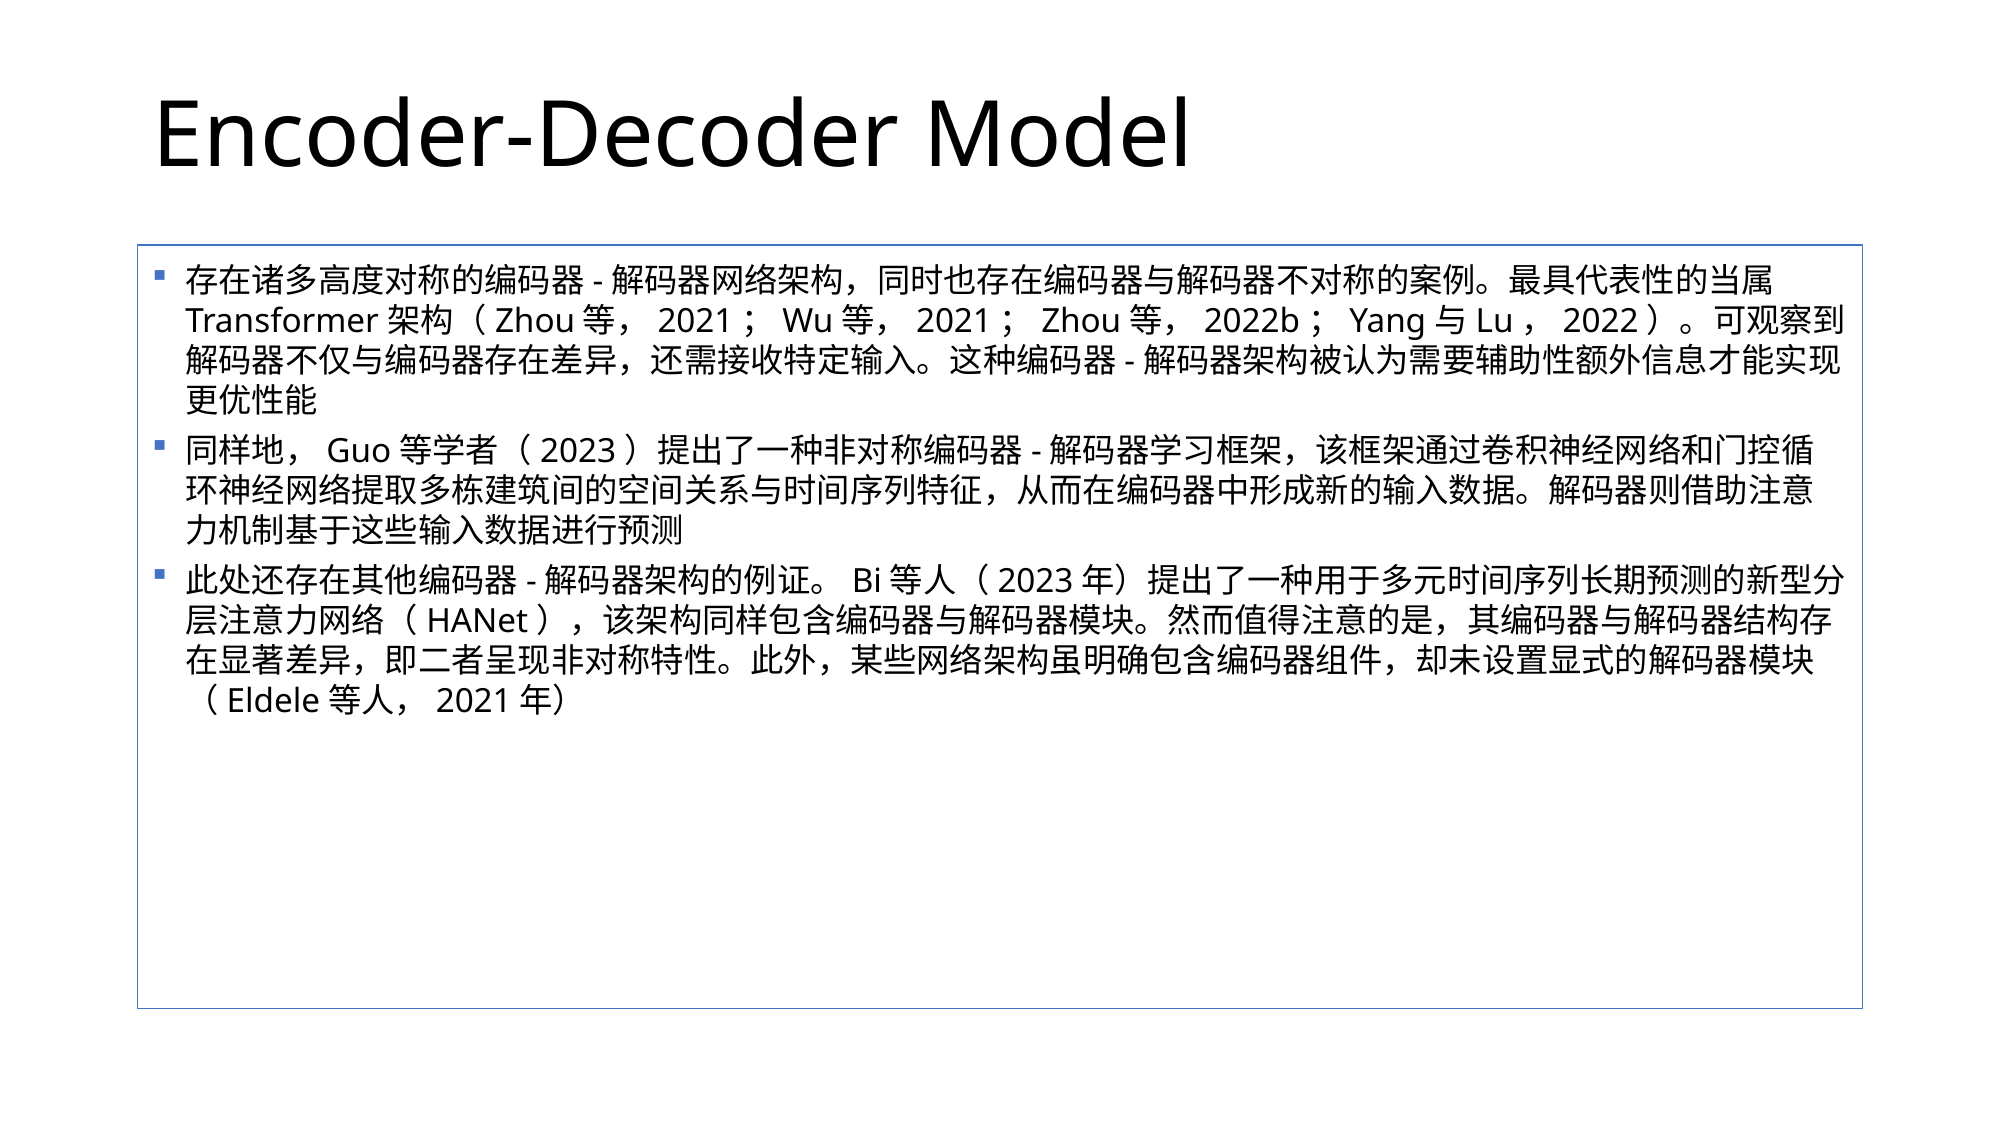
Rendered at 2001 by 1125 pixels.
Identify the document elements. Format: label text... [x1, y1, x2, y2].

title Encoder-Decoder Model [137, 28, 1863, 244]
text_box 存在诸多高度对称的编码器-解码器网络架构，同时也存在编码器与解码器不对称的案例。最具代表性的当属Transformer架构（Zhou等，2021；Wu等，2021；Zhou等，2022b；Yang与Lu，2022）。可观察到解码器不仅与编码器存在差异，还需接收特定输入。这种编码器-解码器架构被认为需要辅助性额外信息才能实现更优性能 同样地，Guo等学者（2023）提出了一种非对称编码器-解码器学习框架，该框架通过卷积神经网络和门控循环神经网络提取多栋建筑间的空间关系与时间序列特征，从而在编码器中形成新的输入数据。解码器则借助注意力机制基于这些输入数据进行预测 此处还存在其他编码器-解码器架构的例证。Bi等人（2023年）提出了一种用于多元时间序列长期预测的新型分层注意力网络（HANet），该架构同样包含编码器与解码器模块。然而值得注意的是，其编码器与解码器结构存在显著差异，即二者呈现非对称特性。此外，某些网络架构虽明确包含编码器组件，却未设置显式的解码器模块（Eldele等人，2021年） [137, 244, 1863, 1009]
